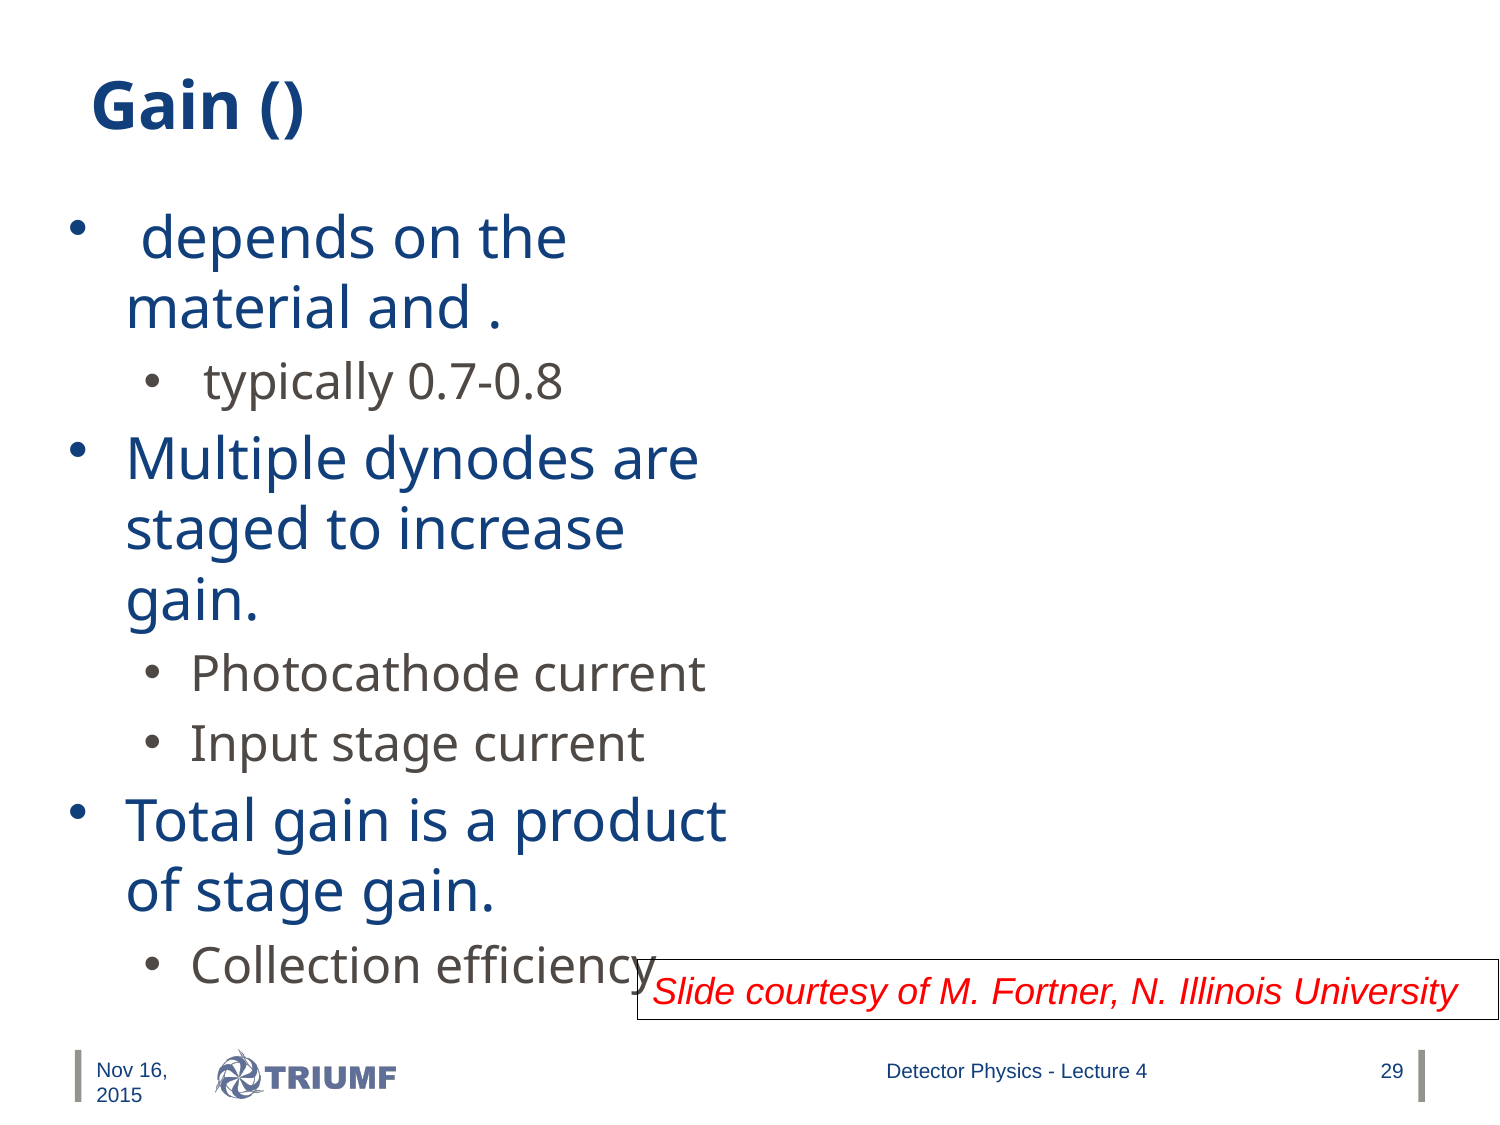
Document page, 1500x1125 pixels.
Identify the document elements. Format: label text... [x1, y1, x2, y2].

slide_number 29 [1182, 1049, 1419, 1125]
footer Detector Physics - Lecture 4 [394, 1049, 1163, 1125]
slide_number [81, 1048, 213, 1125]
text_box Slide courtesy of M. Fortner, N. Illinois University [637, 959, 1499, 1020]
